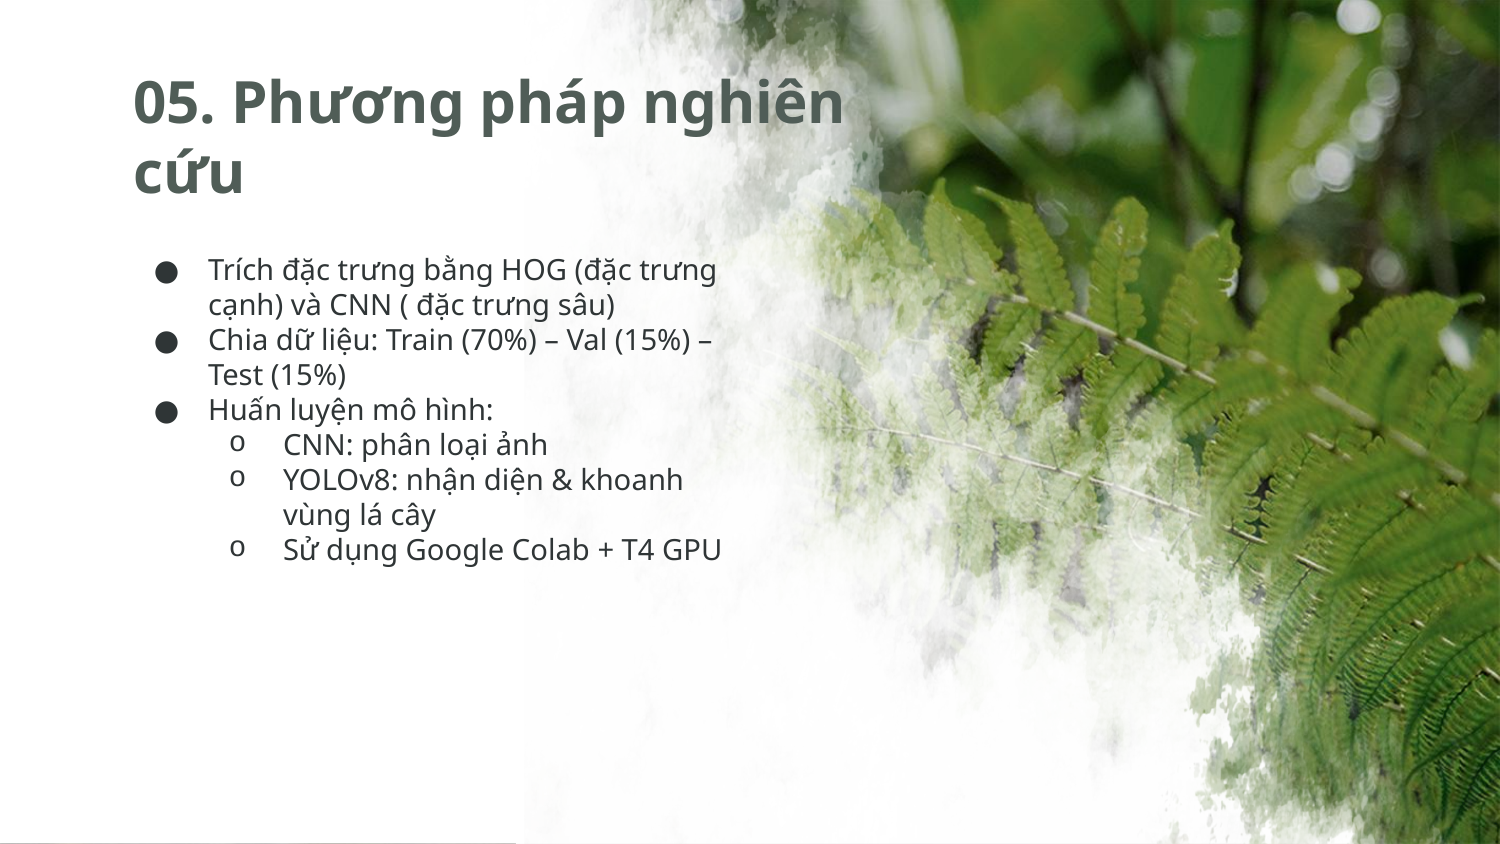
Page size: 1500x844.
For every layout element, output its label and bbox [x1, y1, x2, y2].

text_box [0, 0, 1500, 844]
